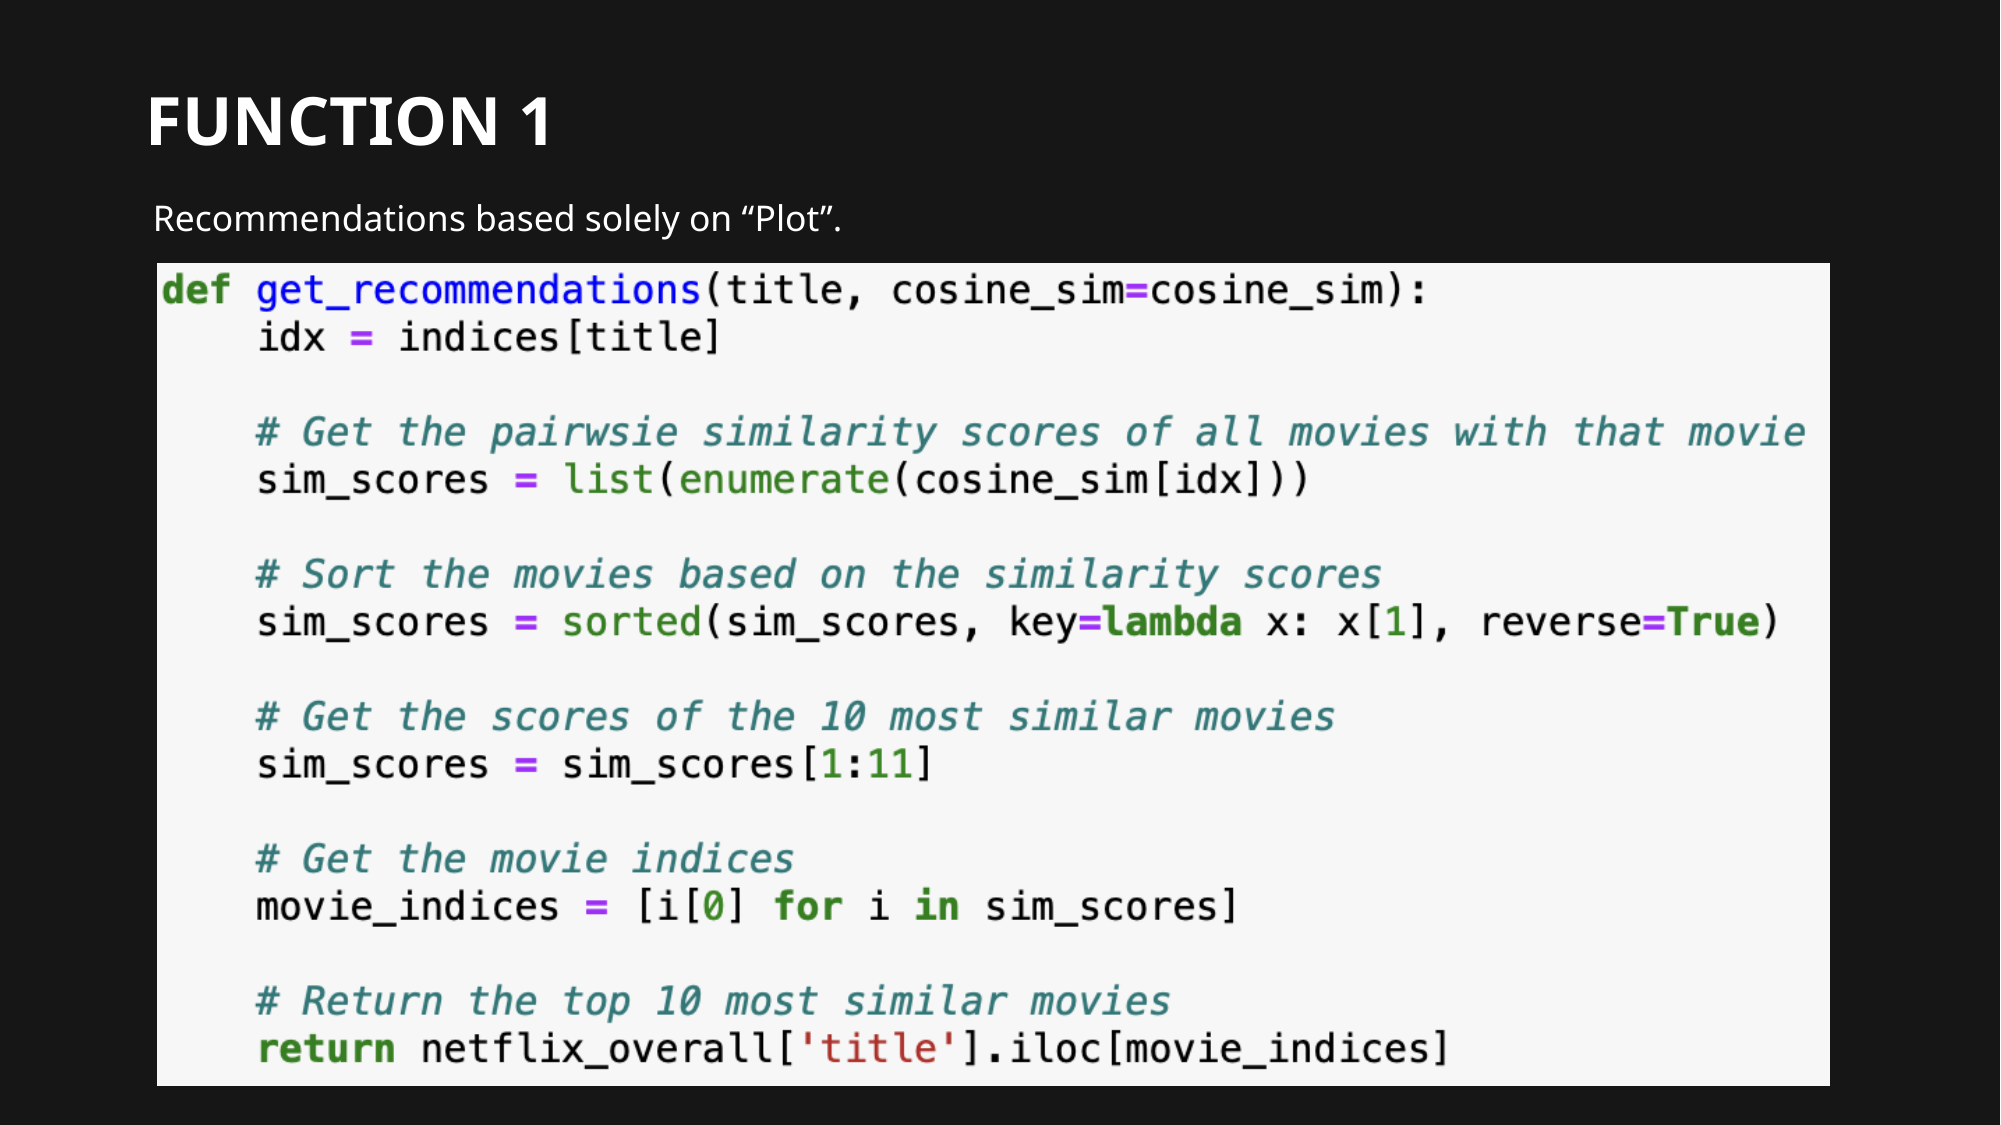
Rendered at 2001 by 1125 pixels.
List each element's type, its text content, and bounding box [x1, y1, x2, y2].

text_box Recommendations based solely on “Plot”. [137, 176, 1857, 247]
text_box FUNCTION 1 [130, 70, 1857, 166]
picture [157, 263, 1830, 1086]
